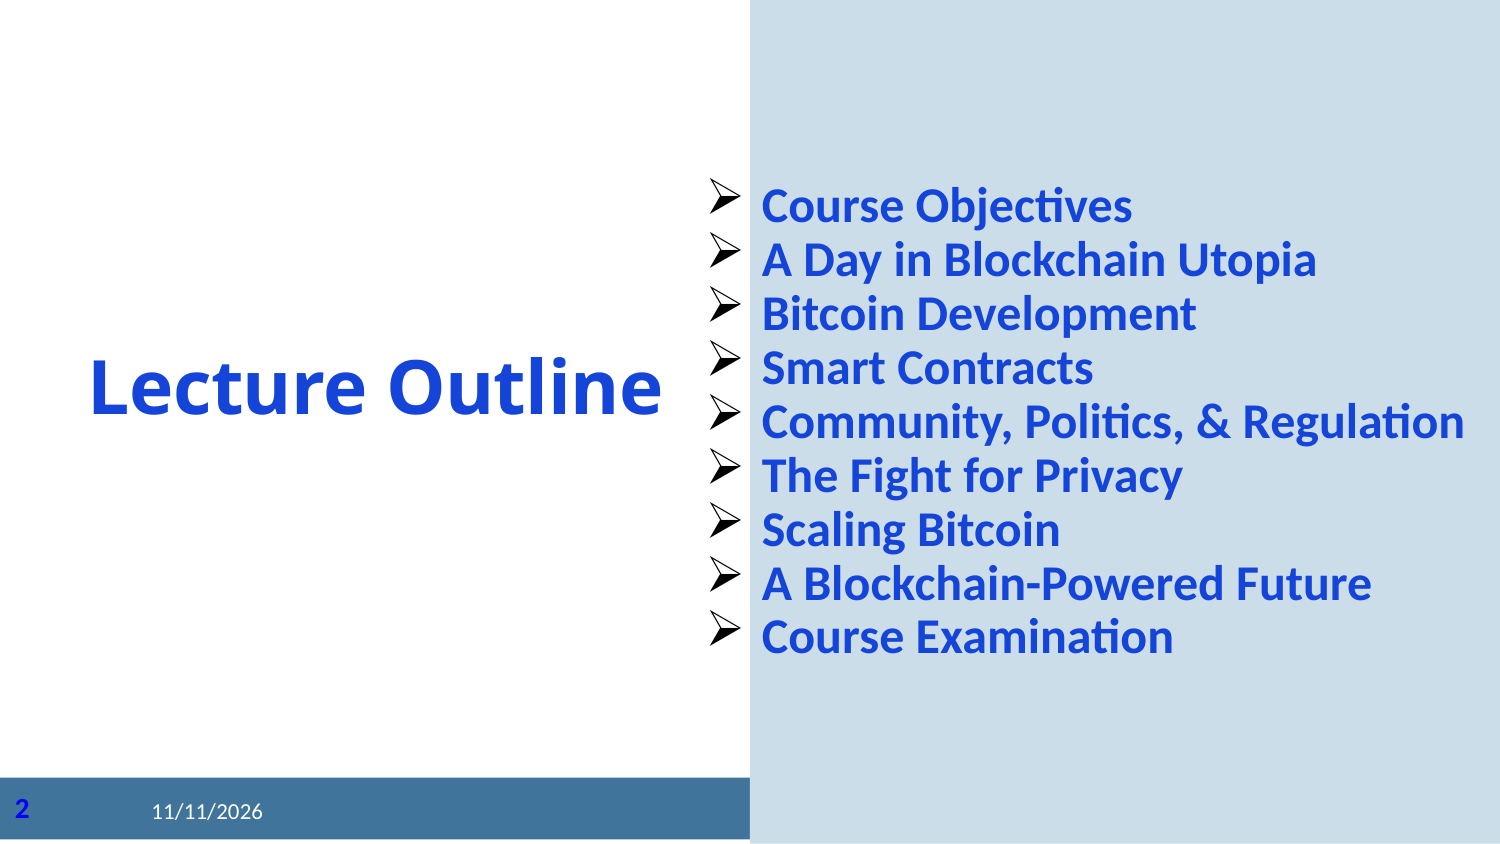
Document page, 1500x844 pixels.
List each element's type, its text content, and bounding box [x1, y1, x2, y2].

list Course Objectives A Day in Blockchain Utopia Bitcoin Development Smart Contracts Community, Politics, & Regulation The Fight for Privacy Scaling Bitcoin A Blockchain-Powered Future Course Examination [690, 118, 1500, 725]
title Lecture Outline [43, 152, 690, 446]
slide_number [136, 787, 441, 833]
